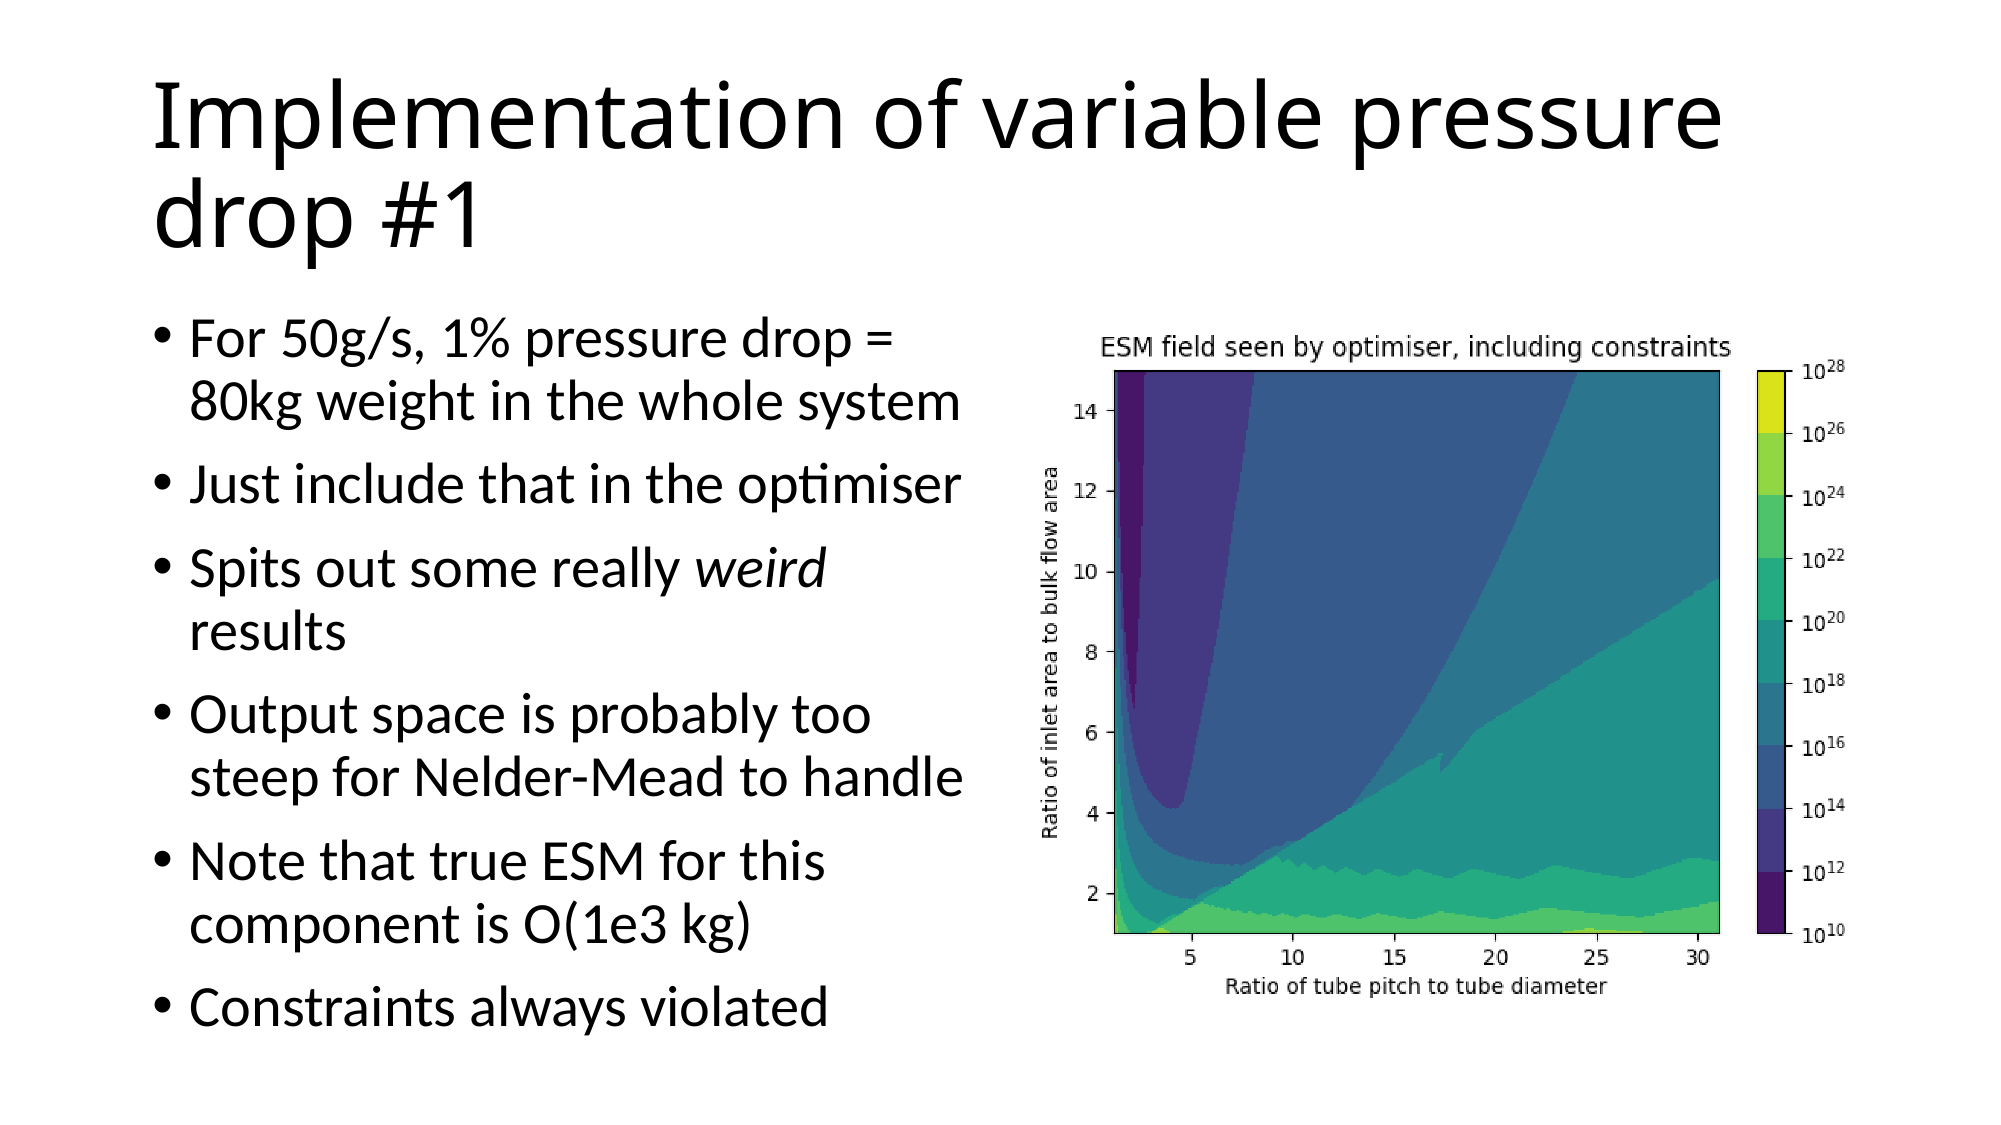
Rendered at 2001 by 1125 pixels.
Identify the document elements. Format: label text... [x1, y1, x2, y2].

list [1012, 305, 1863, 1007]
list For 50g/s, 1% pressure drop = 80kg weight in the whole system Just include that in the optimiser Spits out some really weird results Output space is probably too steep for Nelder-Mead to handle Note that true ESM for this component is O(1e3 kg) Constraints always violated [137, 299, 988, 1110]
title Implementation of variable pressure drop #1 [137, 59, 1863, 278]
